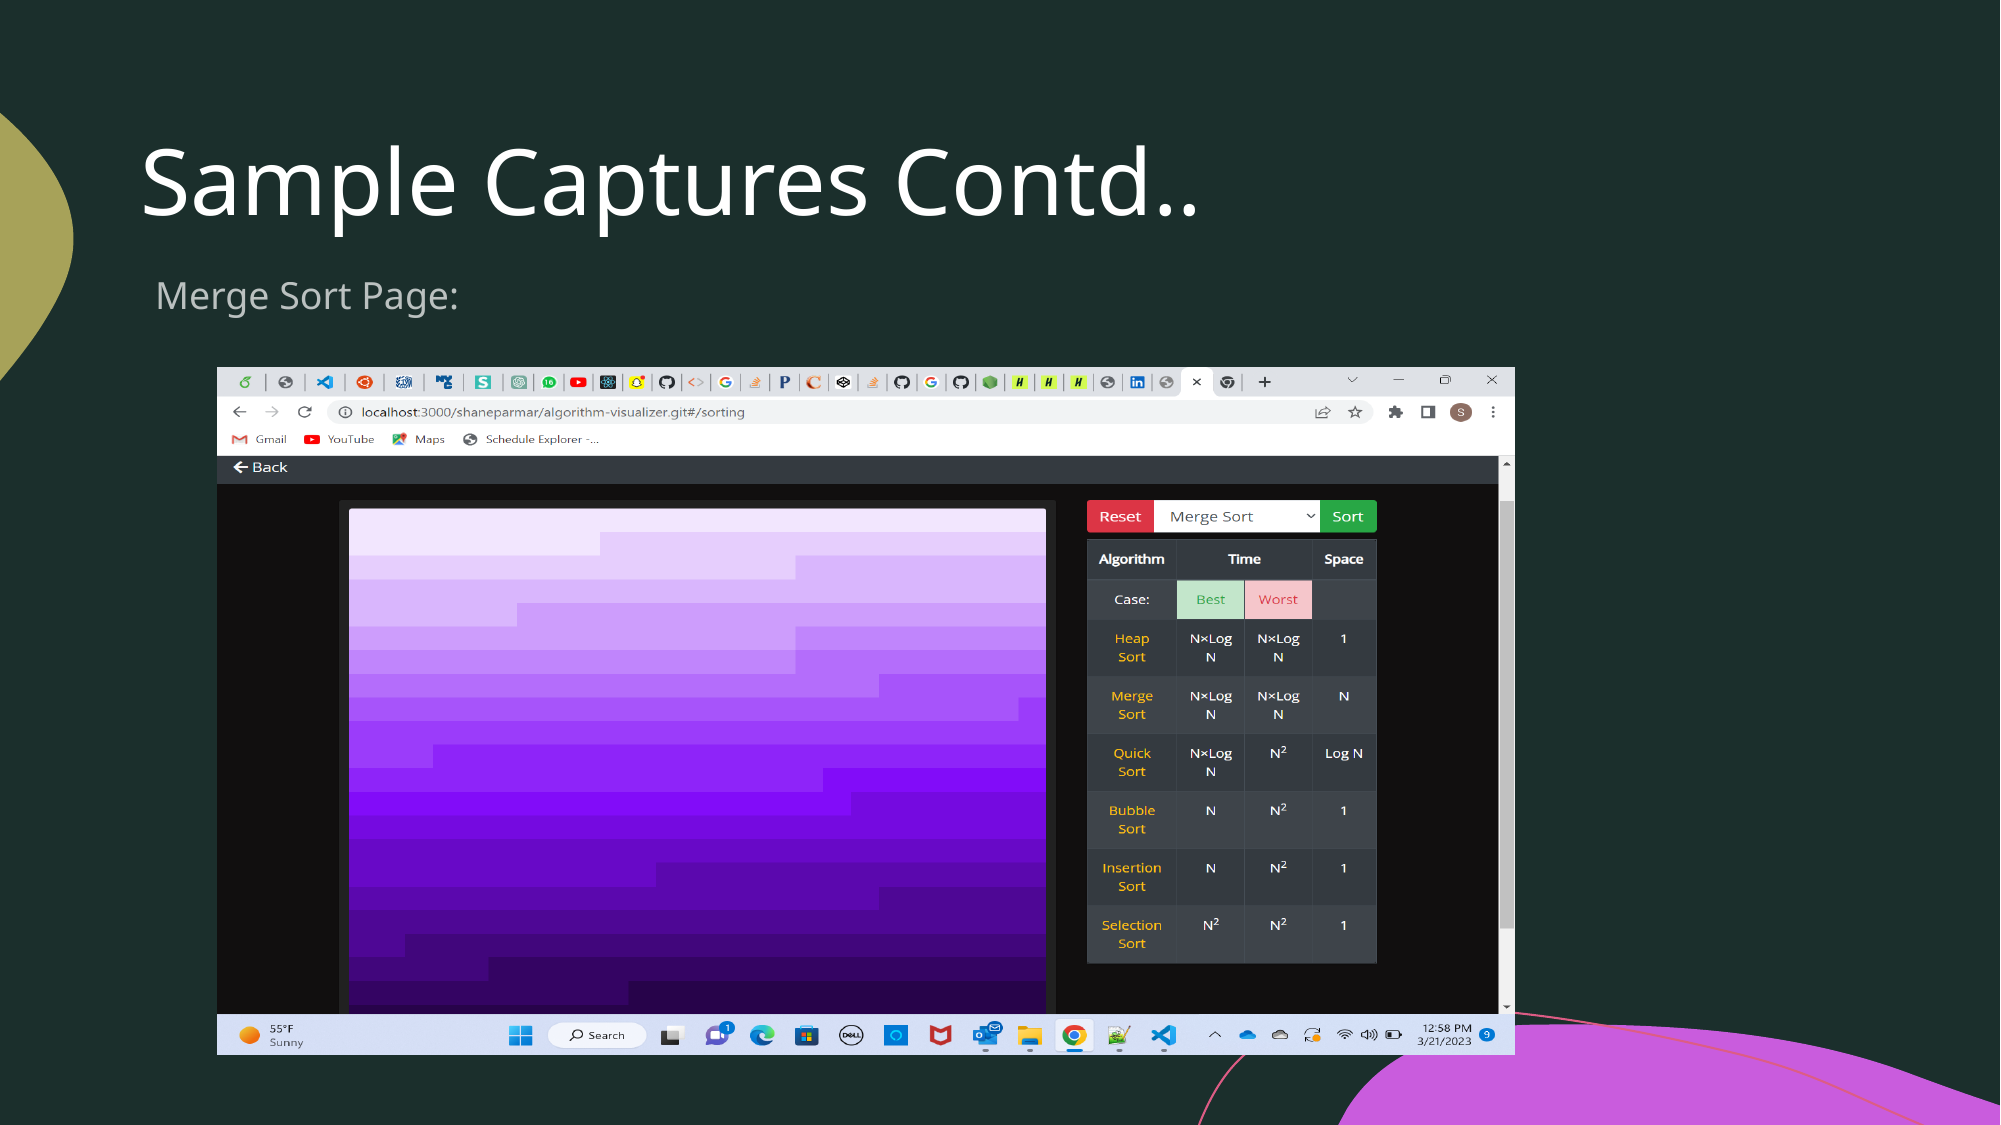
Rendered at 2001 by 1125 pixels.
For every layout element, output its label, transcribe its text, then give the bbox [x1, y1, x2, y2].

title Sample Captures Contd.. [125, 61, 1875, 226]
list Merge Sort Page: [125, 226, 1875, 1002]
picture [217, 367, 1515, 1055]
